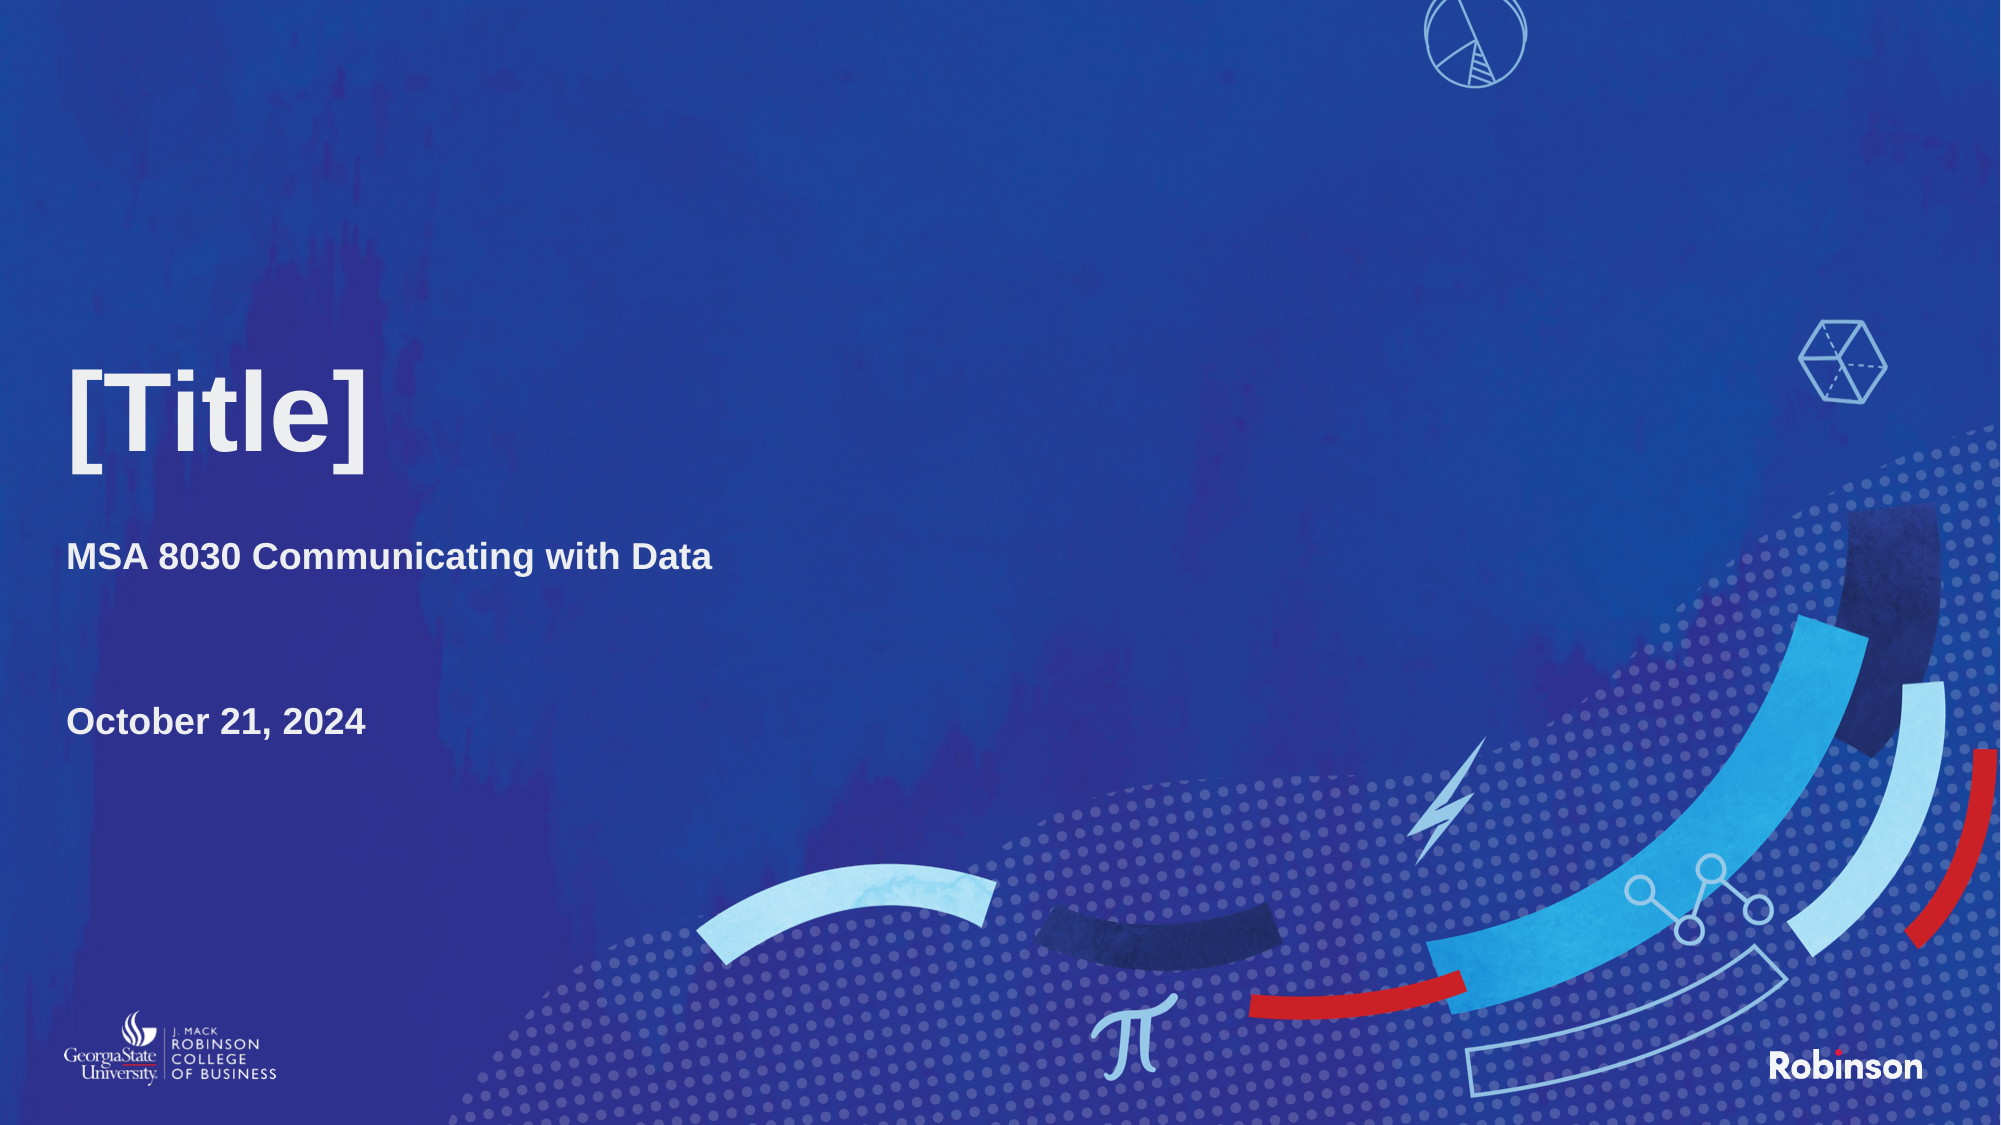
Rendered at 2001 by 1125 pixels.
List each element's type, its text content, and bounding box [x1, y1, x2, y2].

title [Title] [66, 120, 1567, 473]
list October 21, 2024 [66, 696, 1076, 748]
picture [0, 0, 2001, 1125]
subtitle MSA 8030 Communicating with Data [66, 532, 1567, 588]
